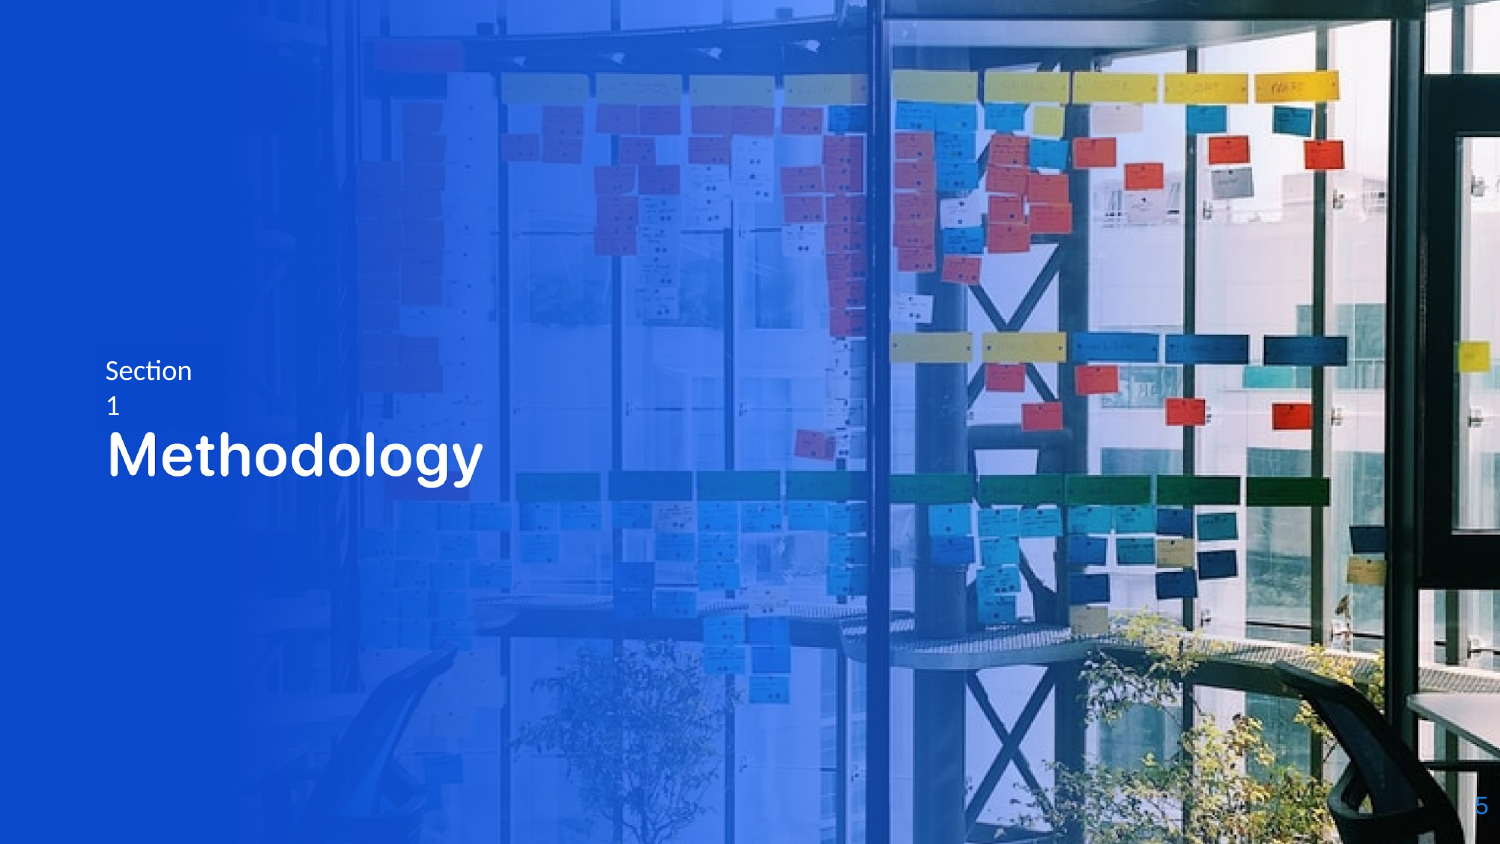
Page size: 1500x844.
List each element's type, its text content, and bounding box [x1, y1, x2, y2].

picture [0, 0, 1500, 844]
slide_number ‹#› [1162, 782, 1500, 827]
text_box Section 1 [94, 346, 225, 428]
